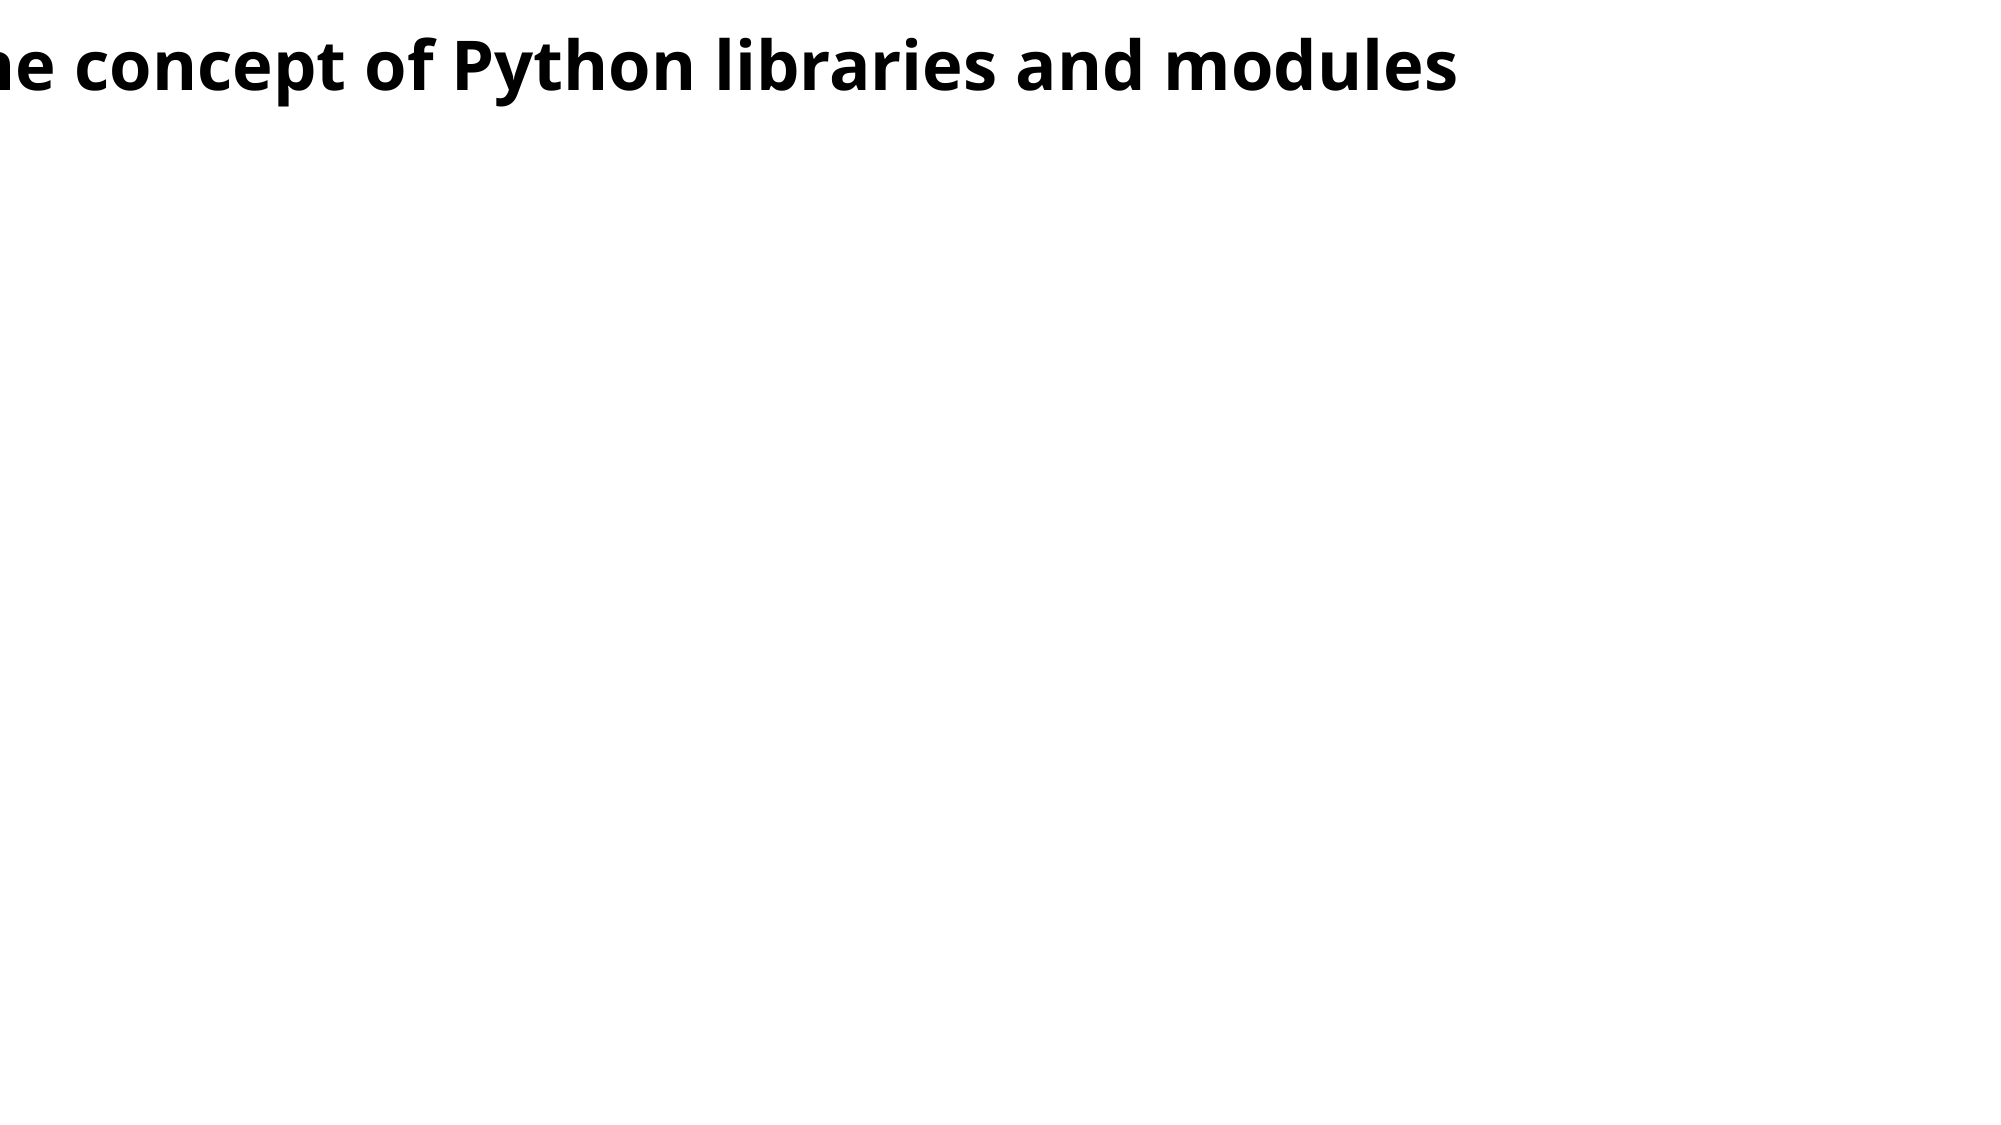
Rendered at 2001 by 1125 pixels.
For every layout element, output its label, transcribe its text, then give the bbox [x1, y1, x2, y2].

text_box The concept of Python libraries and modules [0, 14, 1475, 112]
